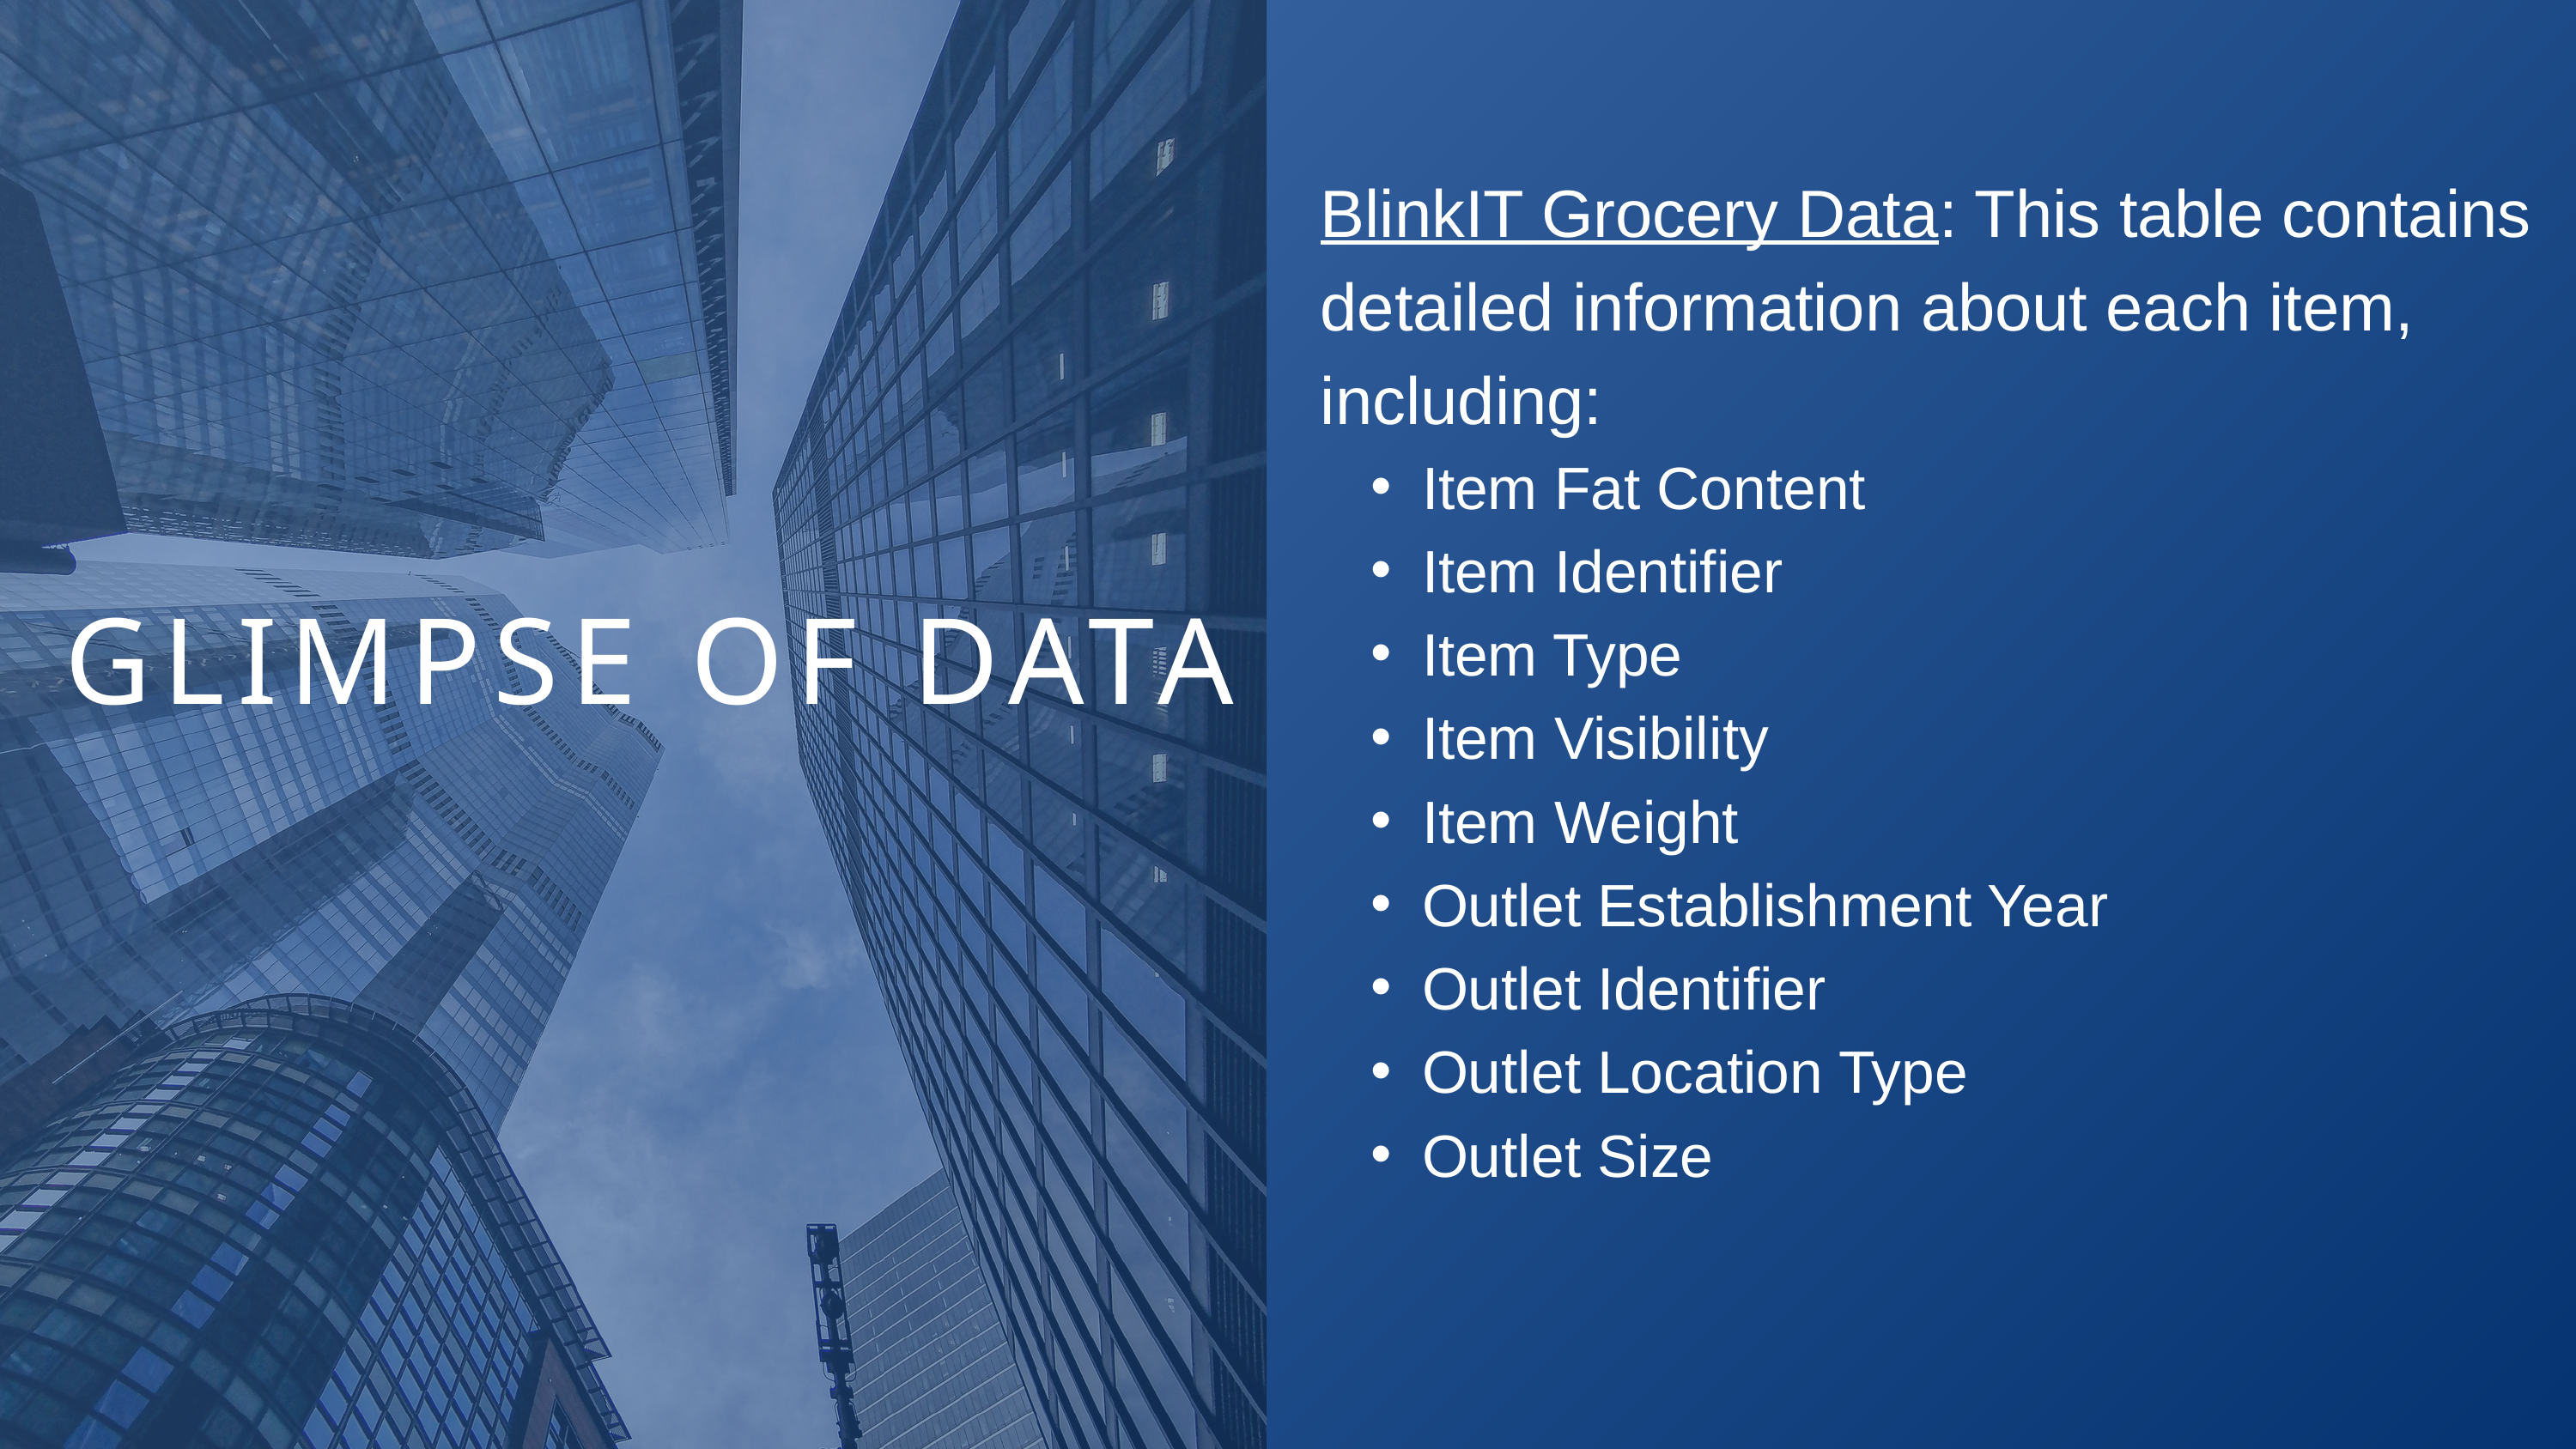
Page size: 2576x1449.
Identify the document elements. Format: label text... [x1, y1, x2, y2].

text_box BlinkIT Grocery Data: This table contains detailed information about each item, including: Item Fat Content Item Identifier Item Type Item Visibility Item Weight Outlet Establishment Year Outlet Identifier Outlet Location Type Outlet Size [1320, 156, 2538, 1282]
text_box [0, 0, 1267, 602]
text_box [0, 729, 1267, 1449]
text_box GLIMPSE OF DATA [0, 602, 1301, 729]
